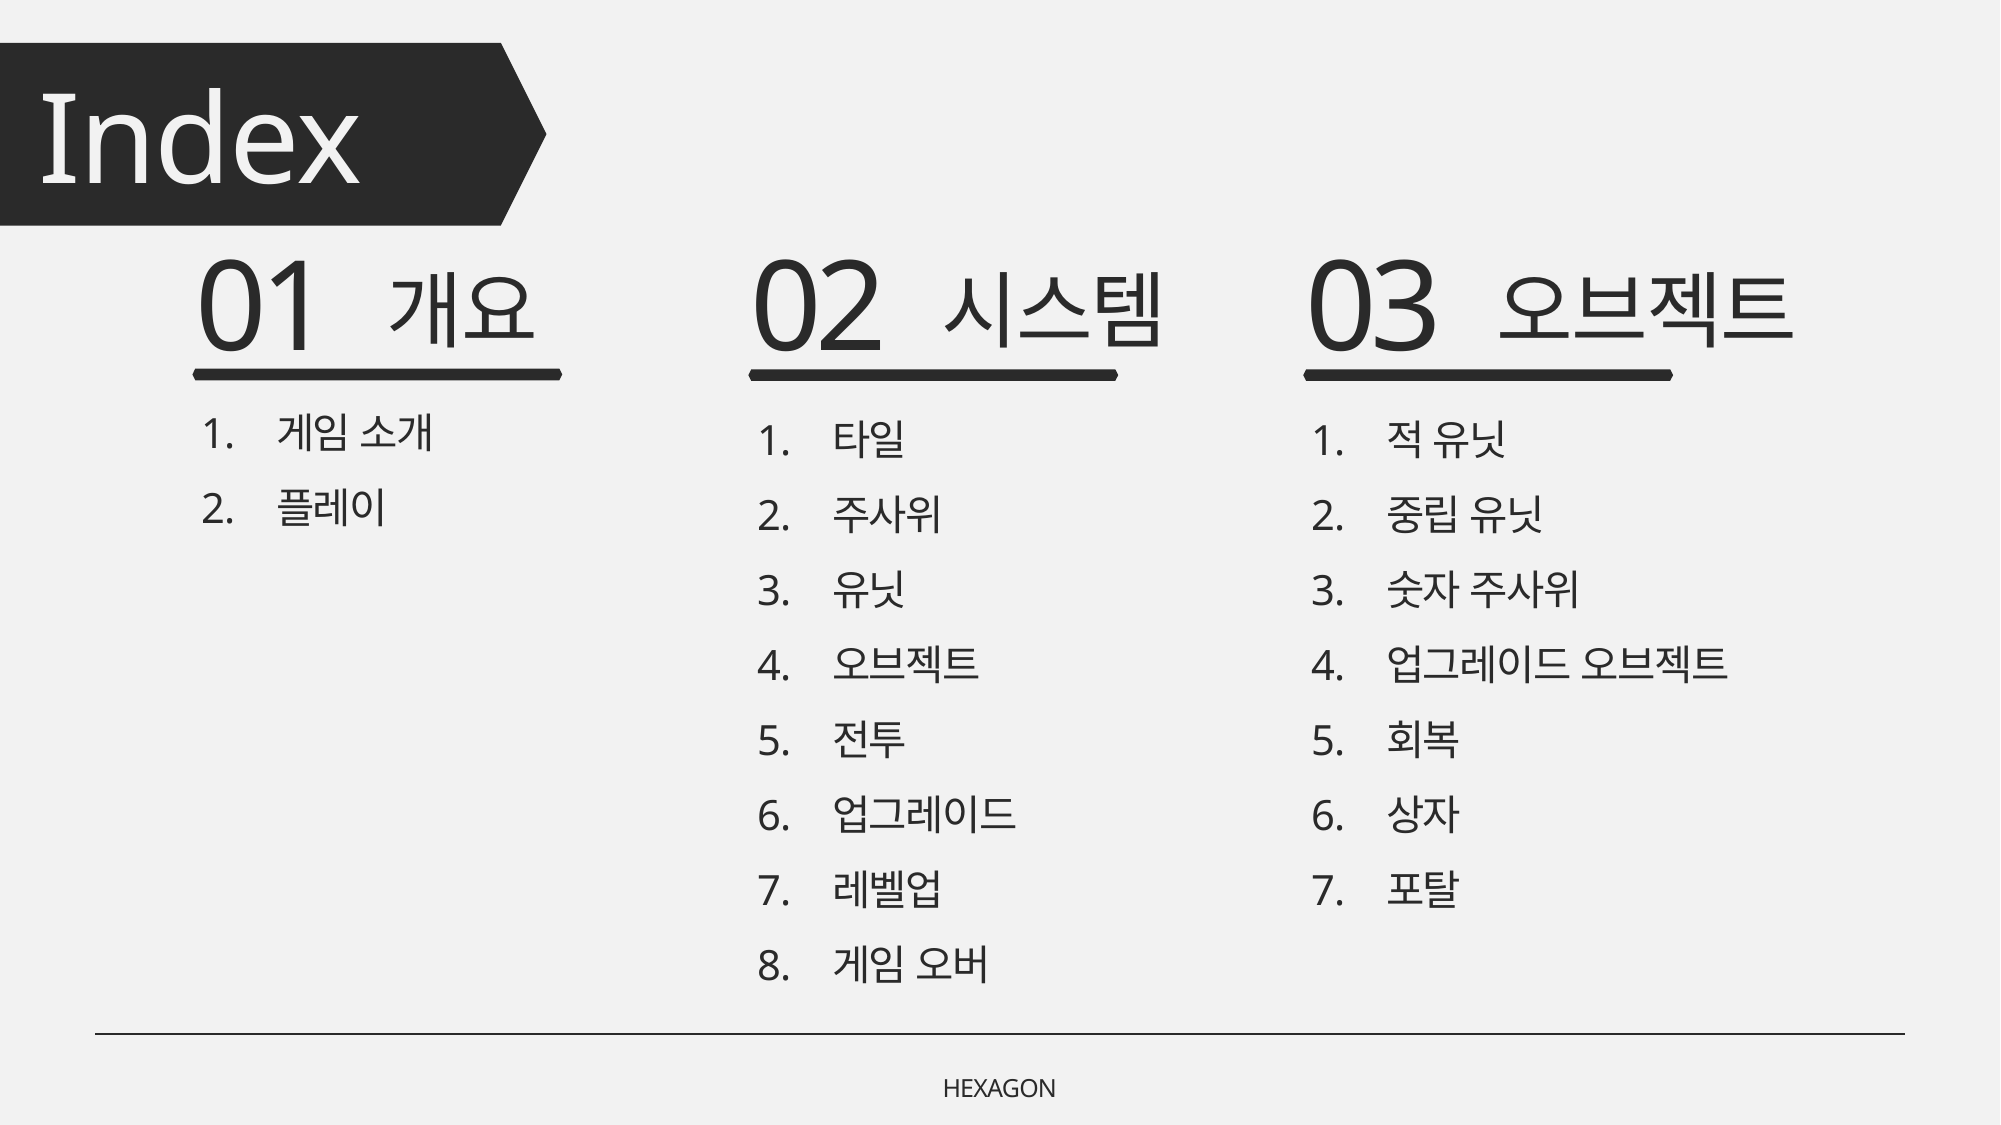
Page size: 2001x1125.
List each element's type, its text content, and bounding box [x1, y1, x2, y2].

text_box Index [29, 55, 372, 212]
text_box [0, 41, 549, 228]
text_box HEXAGON [933, 1069, 1067, 1106]
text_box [191, 225, 1808, 989]
